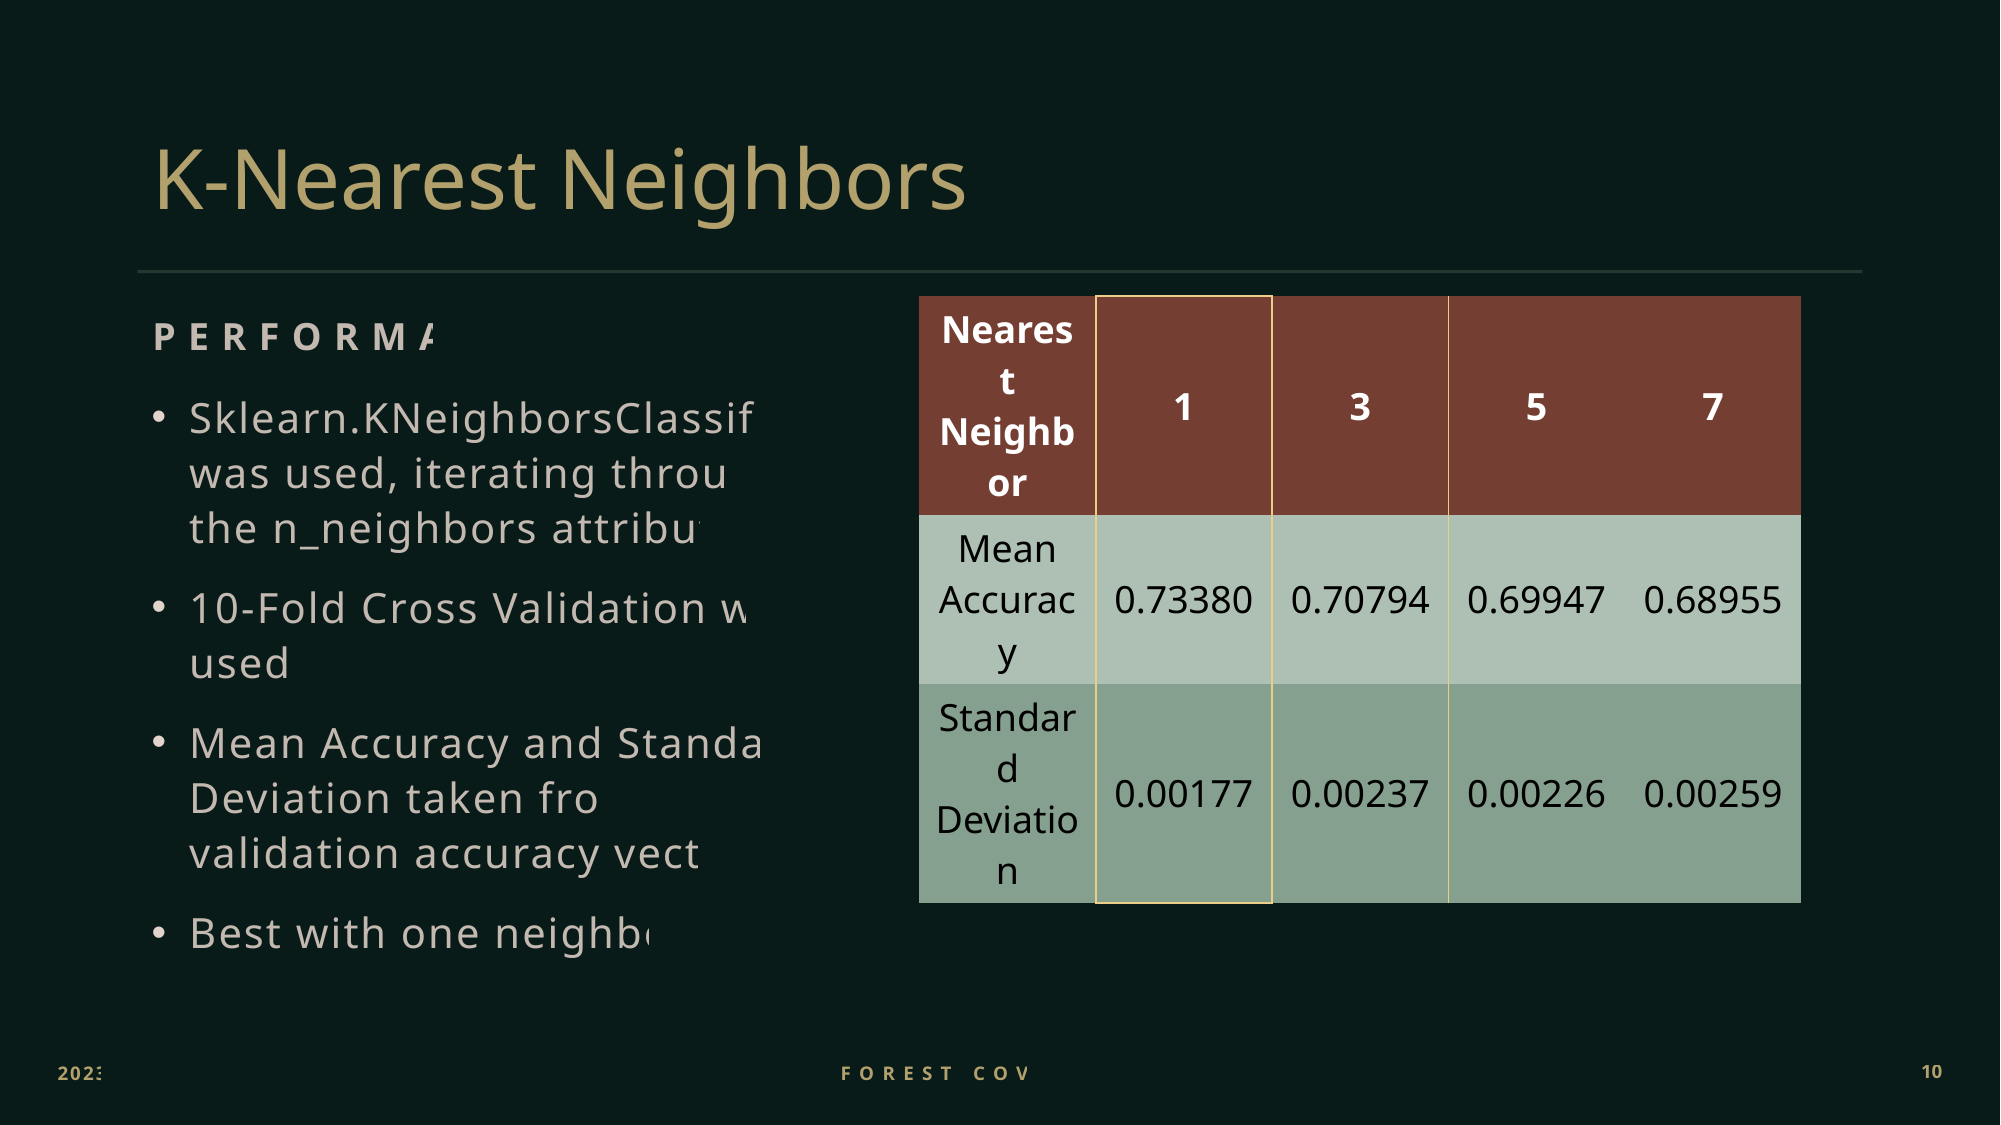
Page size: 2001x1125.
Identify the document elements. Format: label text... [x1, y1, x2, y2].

table_cell 0.00226 [1449, 684, 1625, 903]
table_cell 0.73380 [1097, 515, 1271, 684]
footer Forest Cover Type [587, 1042, 1413, 1103]
table_cell 0.00259 [1625, 684, 1801, 903]
table_header Nearest Neighbor [919, 296, 1095, 515]
table_cell 0.00177 [1097, 684, 1271, 902]
table_cell 0.69947 [1449, 515, 1625, 684]
slide_number 2023 [42, 1042, 587, 1103]
table_cell 0.68955 [1625, 515, 1801, 684]
table_cell Standard Deviation [919, 684, 1095, 903]
text_box Sklearn.KNeighborsClassifier was used, iterating through the n_neighbors attribute. 10-Fold Cross Validation was used. Mean Accuracy and Standard Deviation taken from validation accuracy vector. Best with one neighbor. [136, 378, 837, 1017]
table_header 3 [1273, 296, 1448, 515]
text_box Performance [137, 296, 682, 378]
table_header 1 [1097, 297, 1271, 515]
table_header 7 [1625, 296, 1801, 515]
table_cell Mean Accuracy [919, 515, 1095, 684]
table_cell 0.70794 [1273, 515, 1448, 684]
title K-Nearest Neighbors [137, 108, 1863, 244]
table_header 5 [1449, 296, 1625, 515]
table_cell 0.00237 [1273, 684, 1448, 903]
slide_number 10 [1725, 1042, 1958, 1103]
